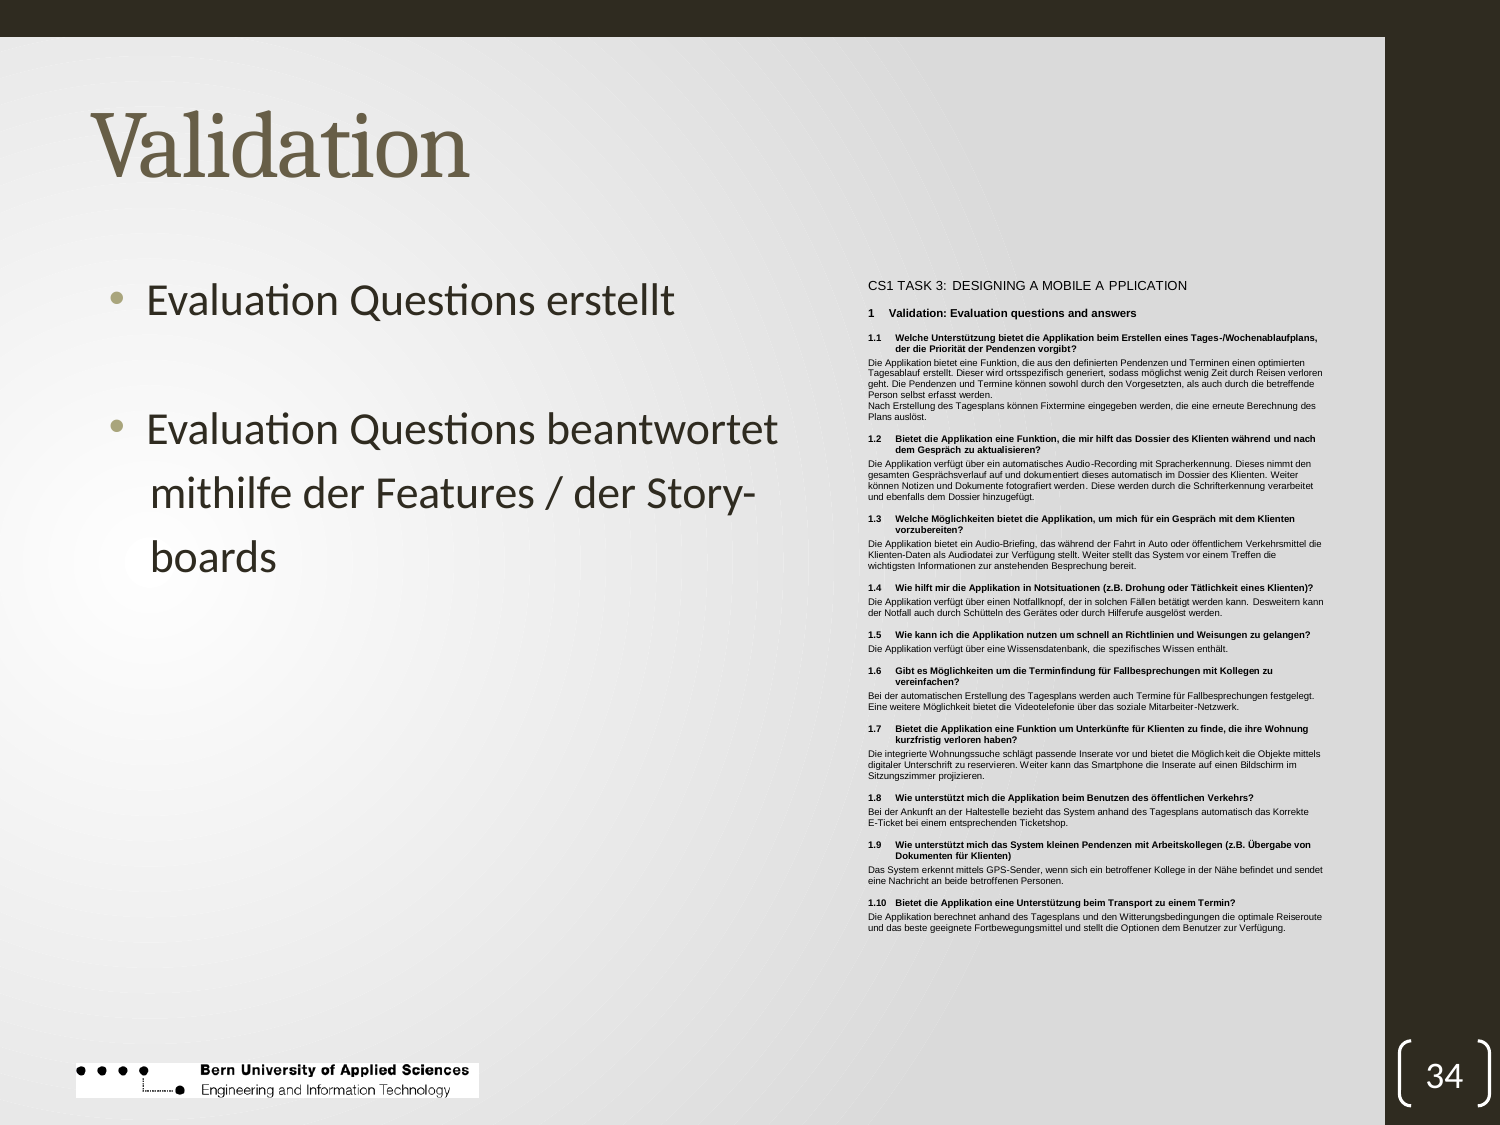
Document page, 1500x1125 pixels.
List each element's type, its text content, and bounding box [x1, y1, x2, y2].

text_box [867, 266, 1327, 935]
list Evaluation Questions erstellt Evaluation Questions beantwortet mithilfe der Features / der Story- boards [75, 262, 1325, 1050]
title Validation [75, 45, 1325, 233]
picture [76, 1063, 479, 1098]
slide_number 34 [1397, 1039, 1492, 1108]
